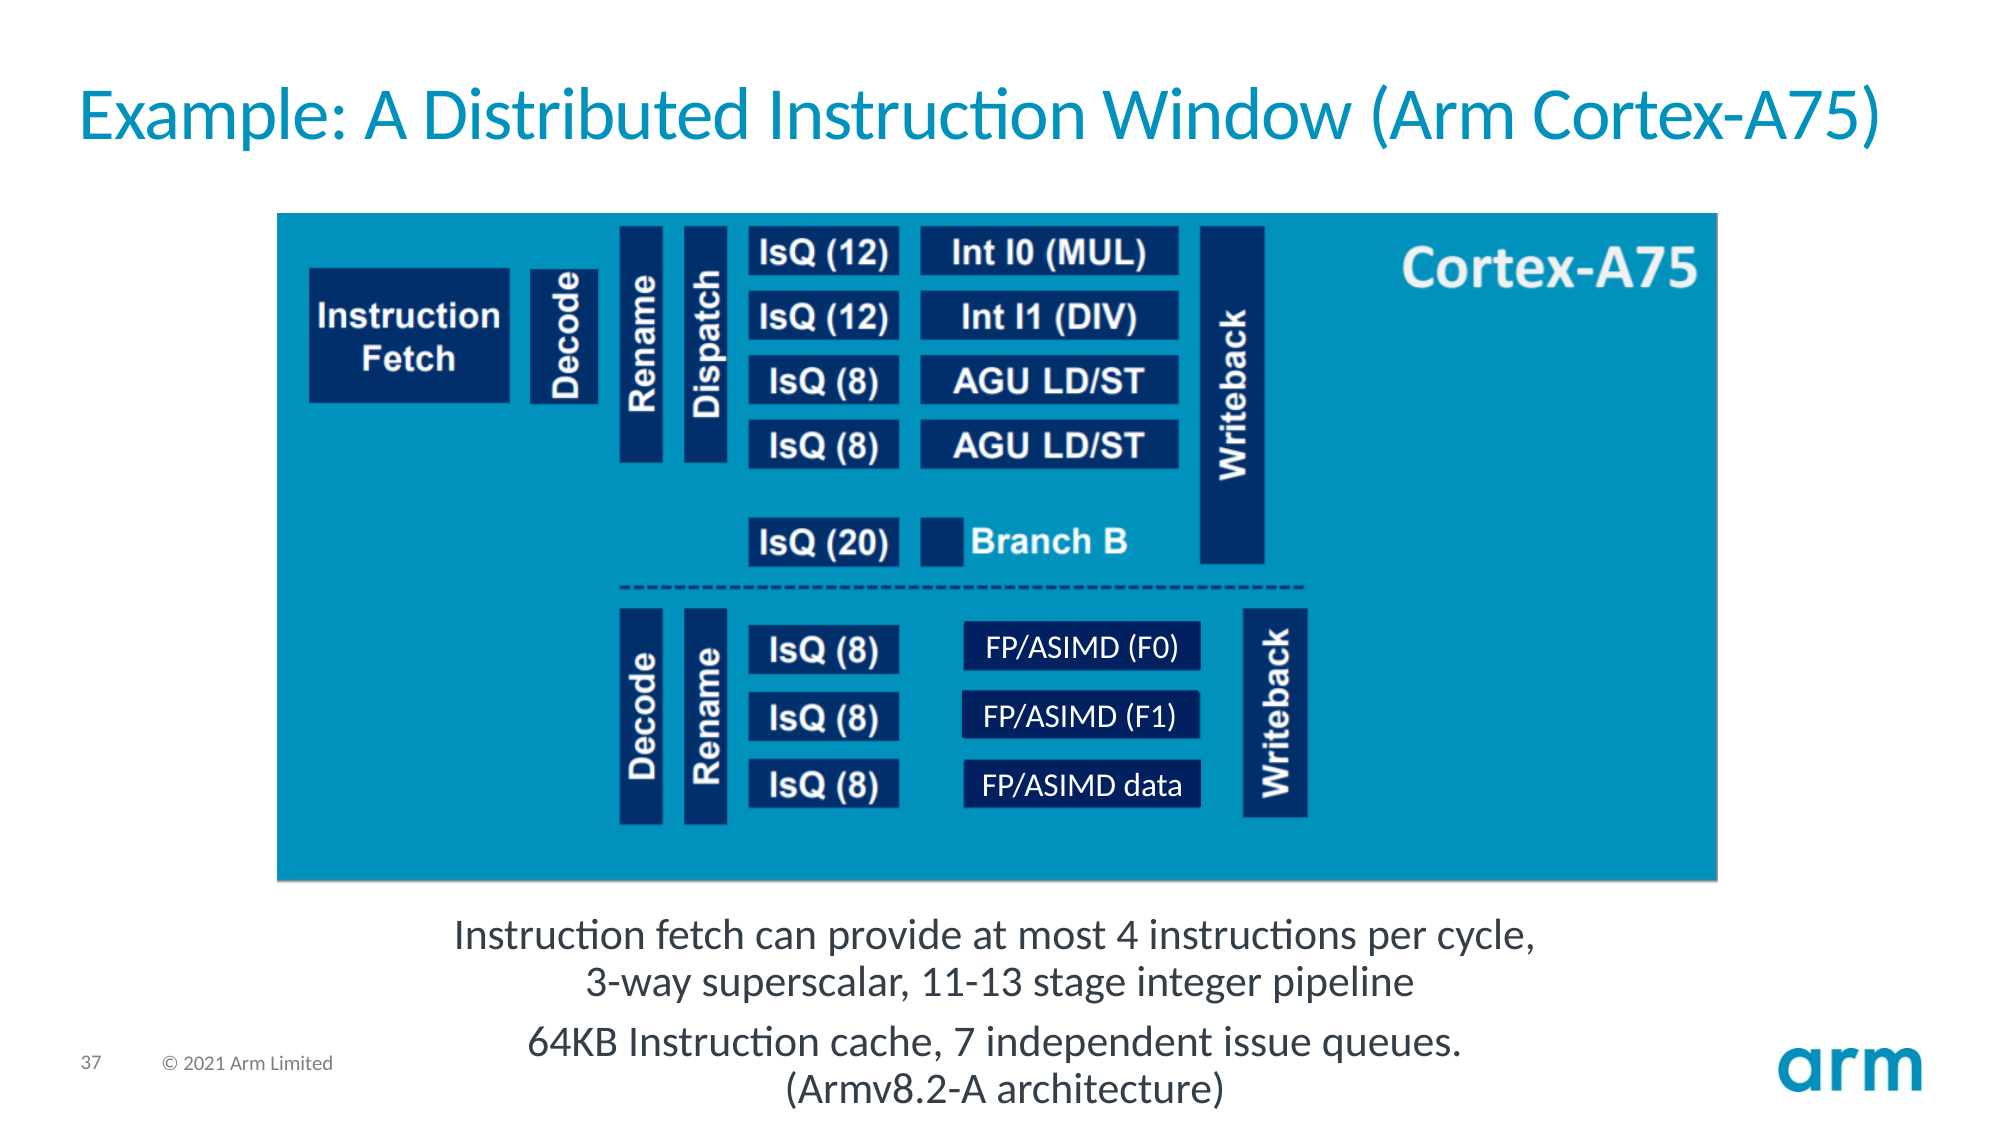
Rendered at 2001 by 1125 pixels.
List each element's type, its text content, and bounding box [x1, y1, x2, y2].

text_box Instruction fetch can provide at most 4 instructions per cycle, 3-way superscalar, 11-13 stage integer pipeline 64KB Instruction cache, 7 independent issue queues. (Armv8.2-A architecture) [277, 911, 1722, 1113]
picture [1788, 1056, 1812, 1083]
picture [1911, 1048, 1922, 1062]
title Example: A Distributed Instruction Window (Arm Cortex-A75) [78, 78, 1922, 186]
picture [1889, 1048, 1903, 1053]
picture [1778, 1048, 1794, 1067]
picture [1803, 1048, 1922, 1092]
picture [1778, 1072, 1794, 1092]
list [277, 213, 1718, 884]
